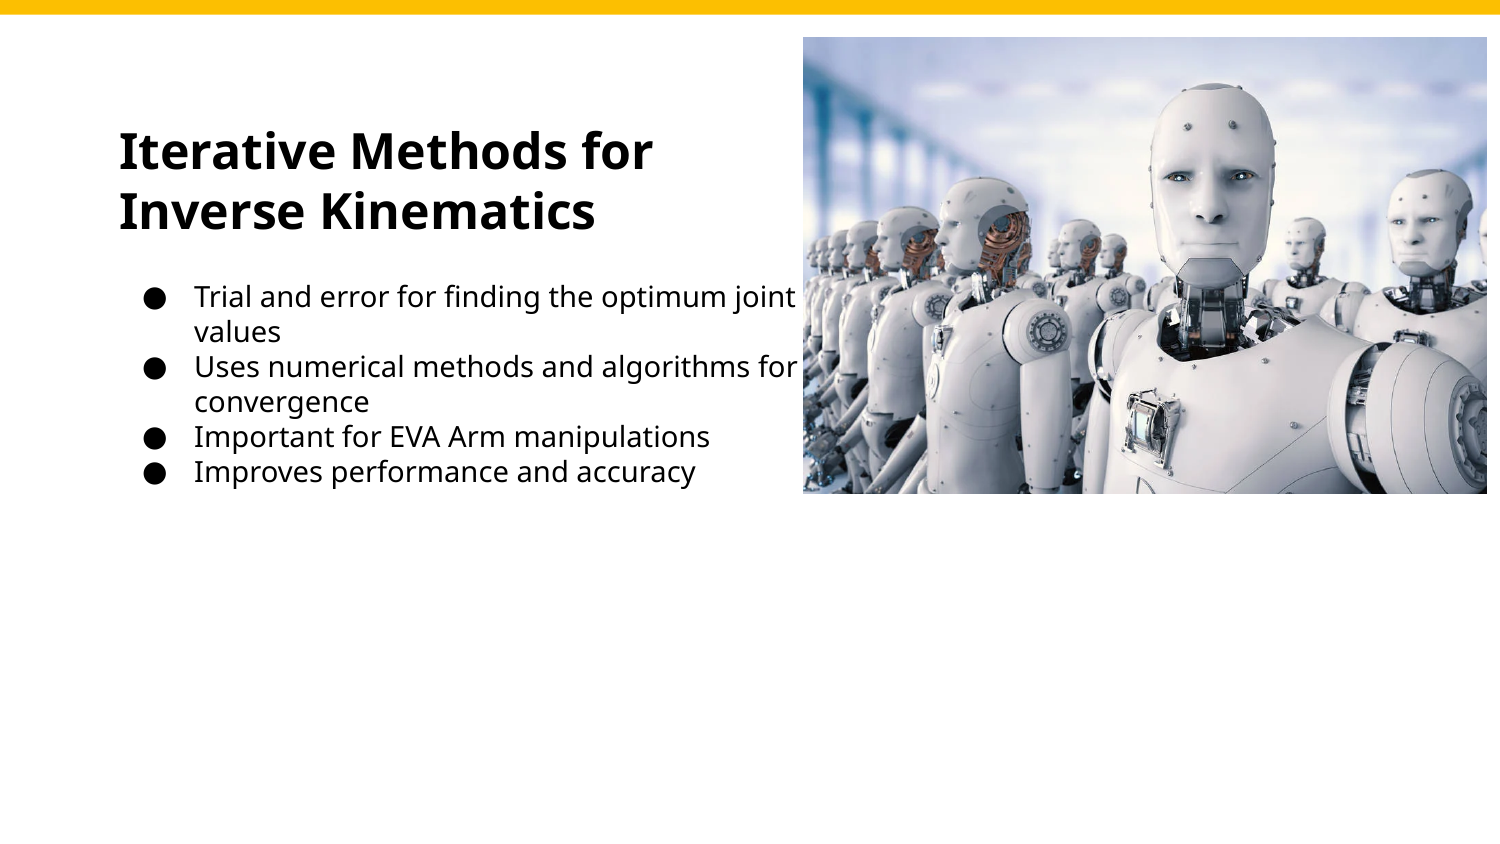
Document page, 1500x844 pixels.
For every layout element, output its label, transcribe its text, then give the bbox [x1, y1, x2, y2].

title Iterative Methods for Inverse Kinematics [104, 104, 798, 199]
picture [803, 37, 1487, 494]
text_box [0, 0, 1500, 15]
text_box Trial and error for finding the optimum joint values Uses numerical methods and algorithms for convergence Important for EVA Arm manipulations Improves performance and accuracy [104, 263, 798, 339]
